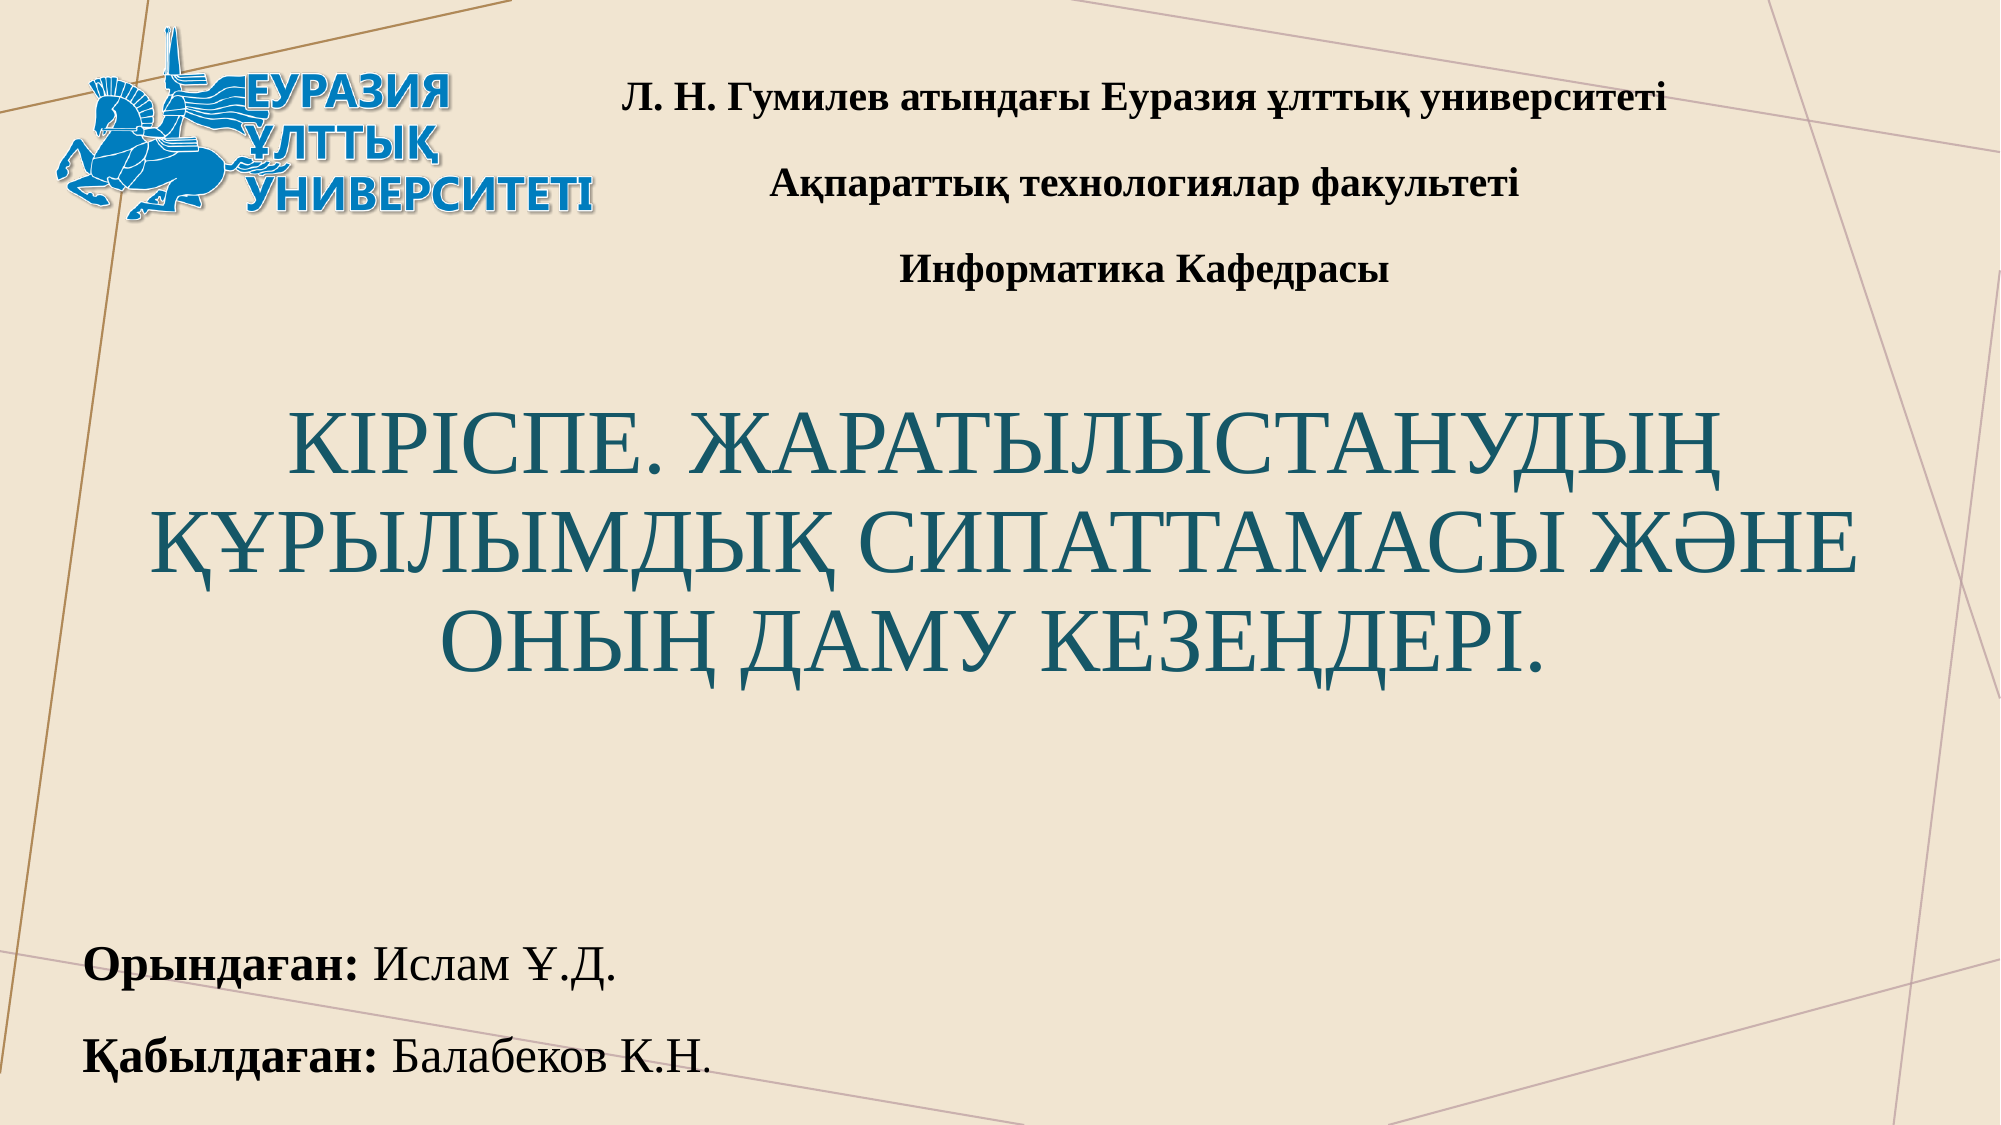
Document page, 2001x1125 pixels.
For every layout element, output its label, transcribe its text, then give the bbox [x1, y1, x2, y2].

picture [55, 25, 597, 224]
text_box Л. Н. Гумилев атындағы Еуразия ұлттық университеті Ақпараттық технологиялар факультеті Информатика Кафедрасы [355, 25, 1945, 298]
text_box Орындаған: Ислам Ұ.Д. Қабылдаған: Балабеков К.Н. [67, 891, 1073, 1091]
title Кіріспе. Жаратылыстанудың құрылымдық сипаттамасы және оның даму кезеңдері. [67, 317, 1945, 699]
